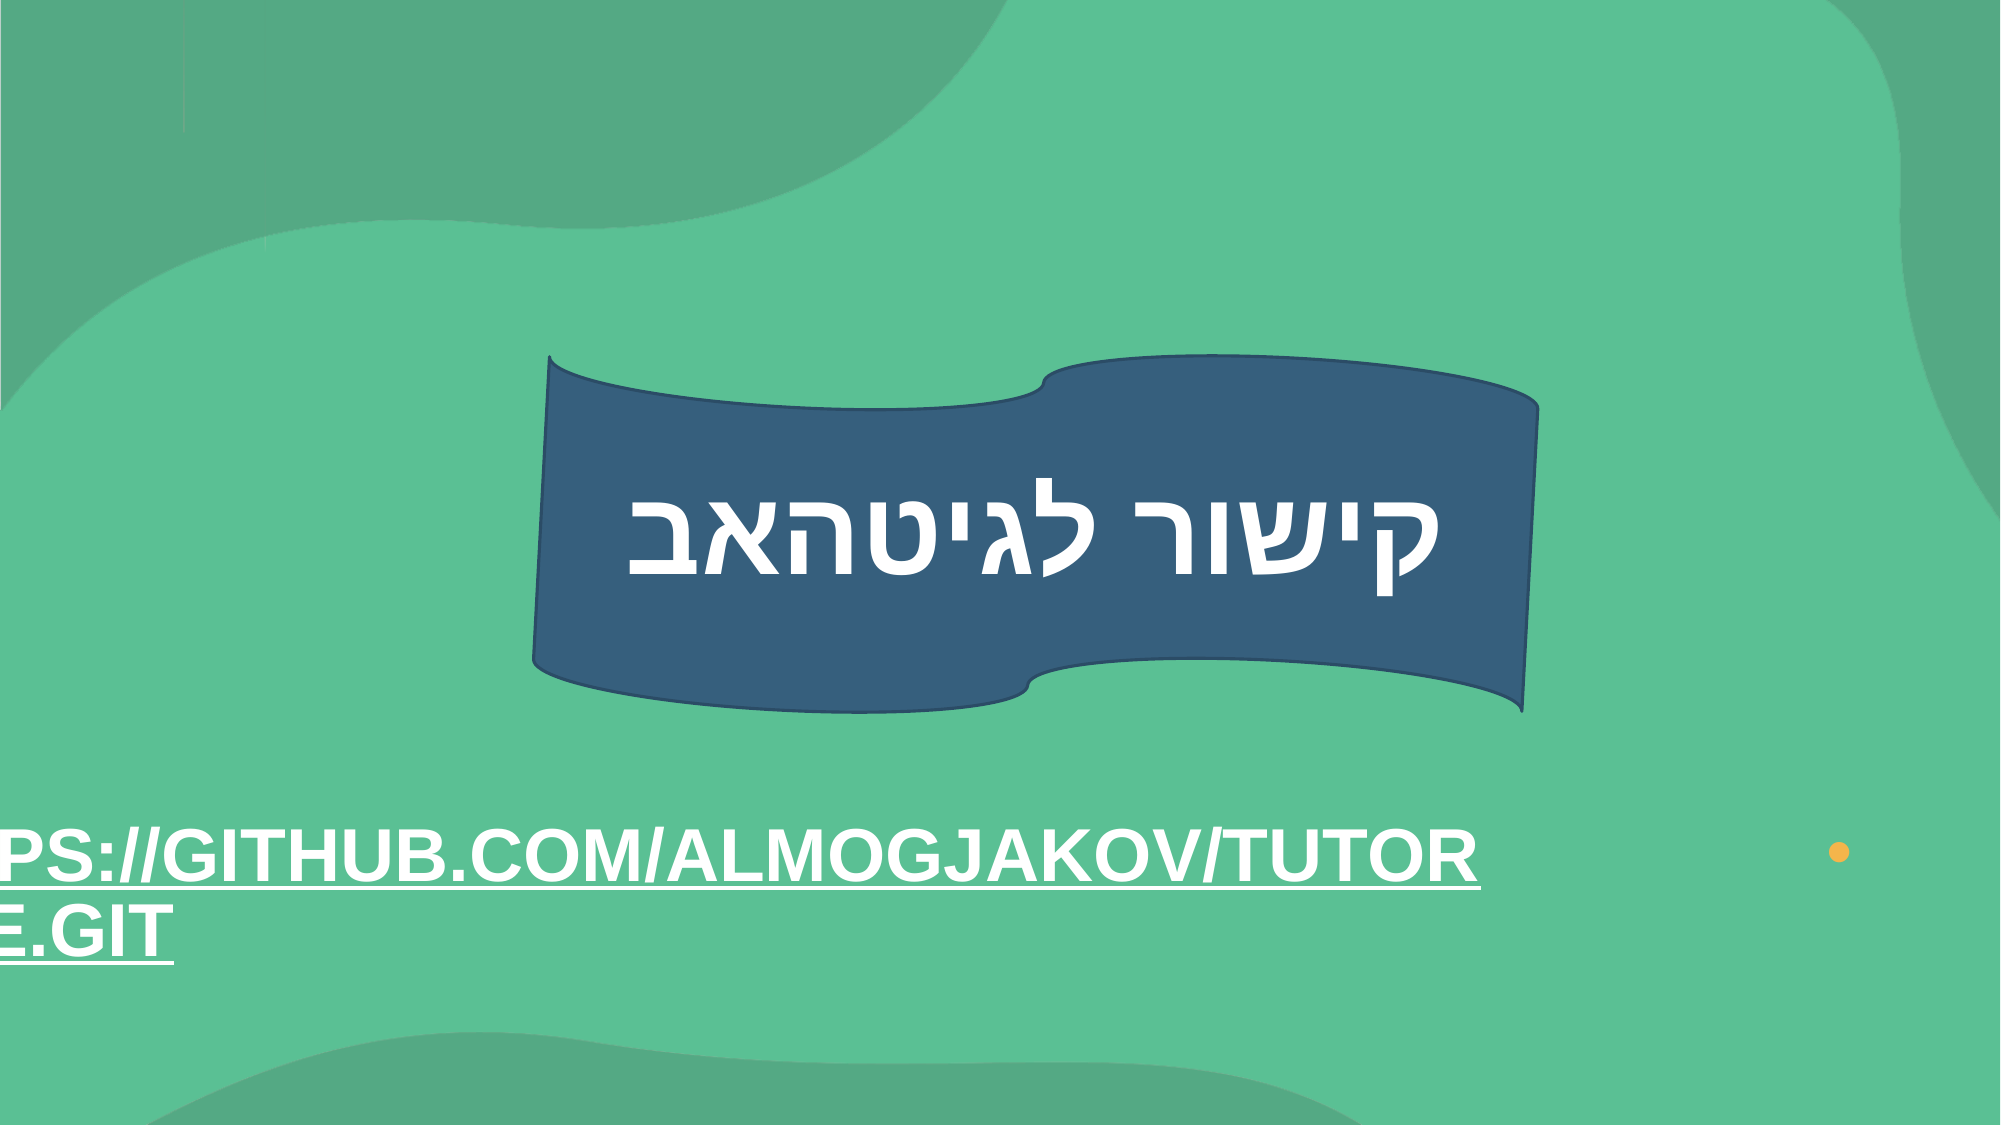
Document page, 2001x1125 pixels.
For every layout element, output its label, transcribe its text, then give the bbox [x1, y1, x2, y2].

text_box [531, 355, 1540, 714]
list קישור לגיטהאב [568, 369, 1503, 609]
picture [0, 0, 2001, 1125]
text_box https://github.com/AlmogJakov/TutorTime.git [132, 799, 1868, 1033]
text_box [1059, 354, 1423, 369]
